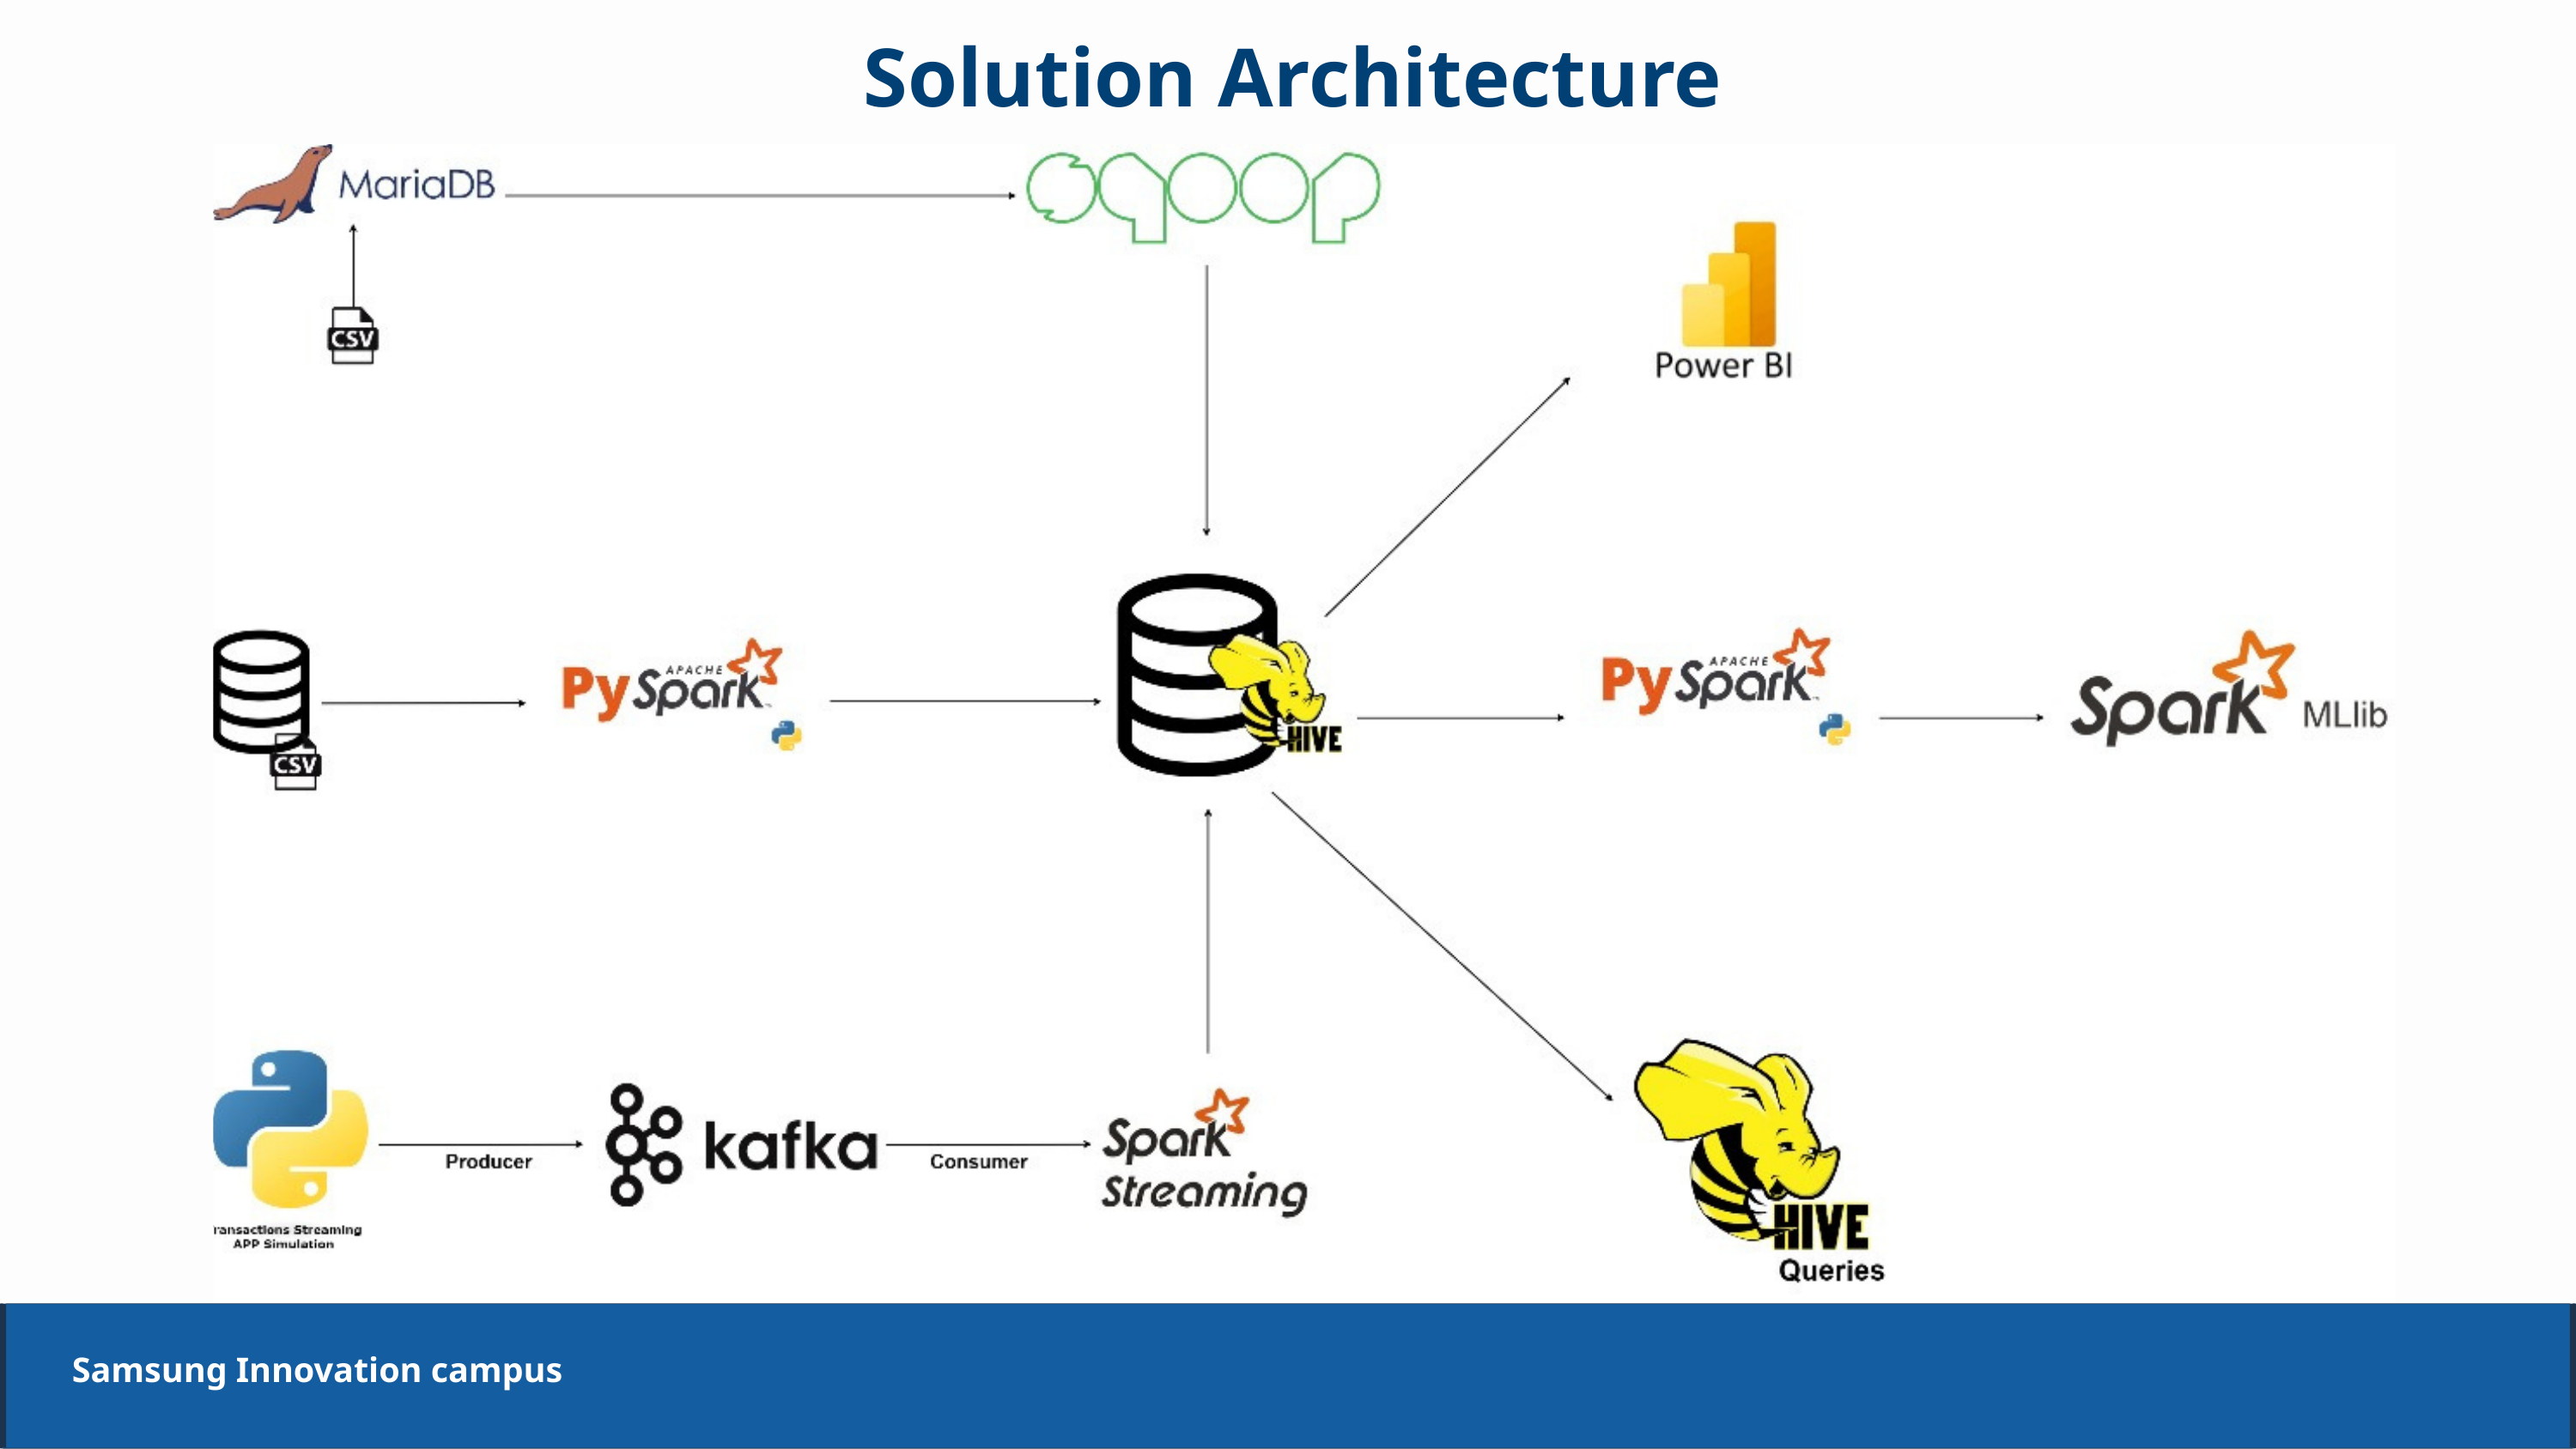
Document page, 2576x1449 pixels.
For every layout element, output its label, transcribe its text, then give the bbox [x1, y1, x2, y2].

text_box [0, 1303, 2576, 1449]
text_box [213, 144, 2395, 1302]
text_box Solution Architecture [863, 9, 1745, 124]
